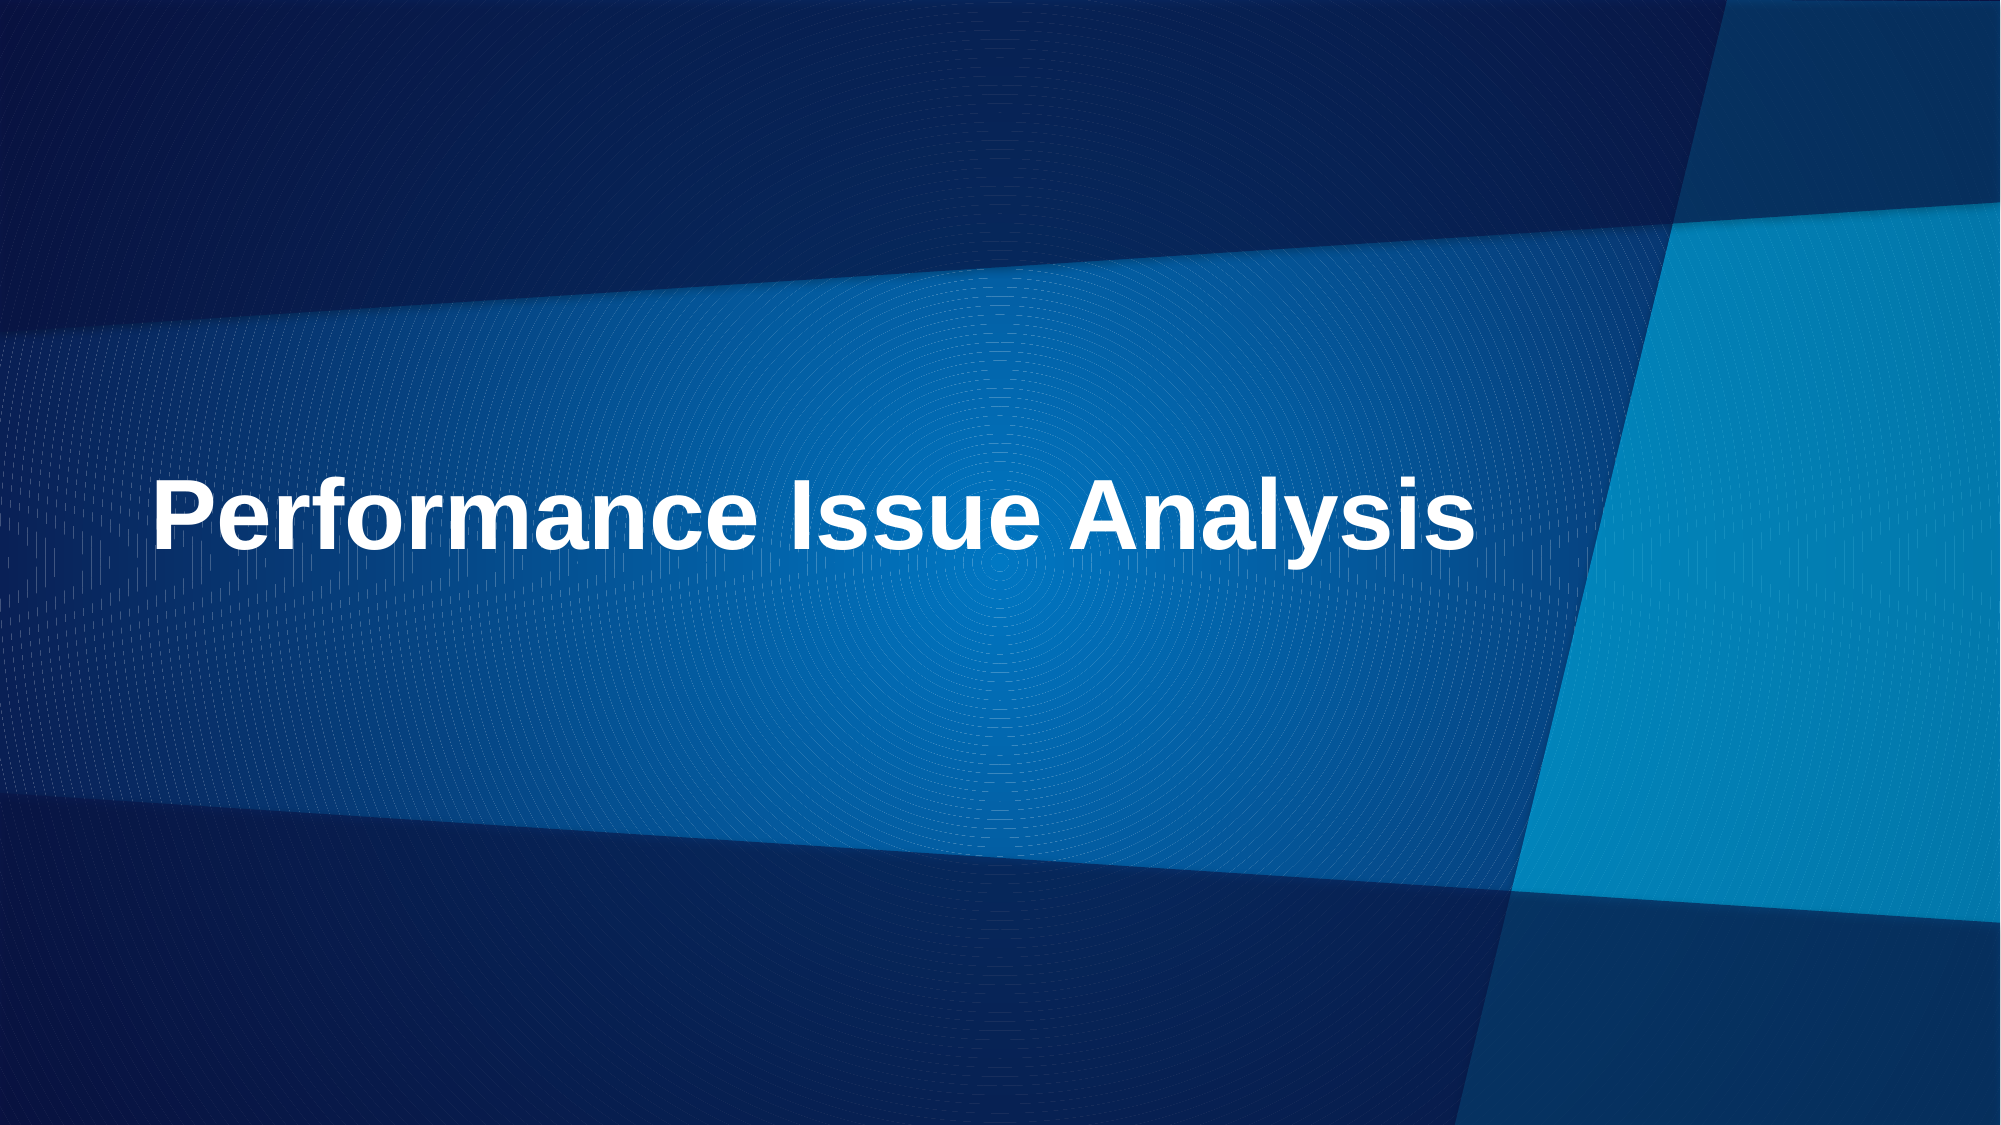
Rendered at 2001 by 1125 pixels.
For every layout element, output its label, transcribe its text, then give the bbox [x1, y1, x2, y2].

title Performance Issue Analysis [150, 448, 1575, 570]
